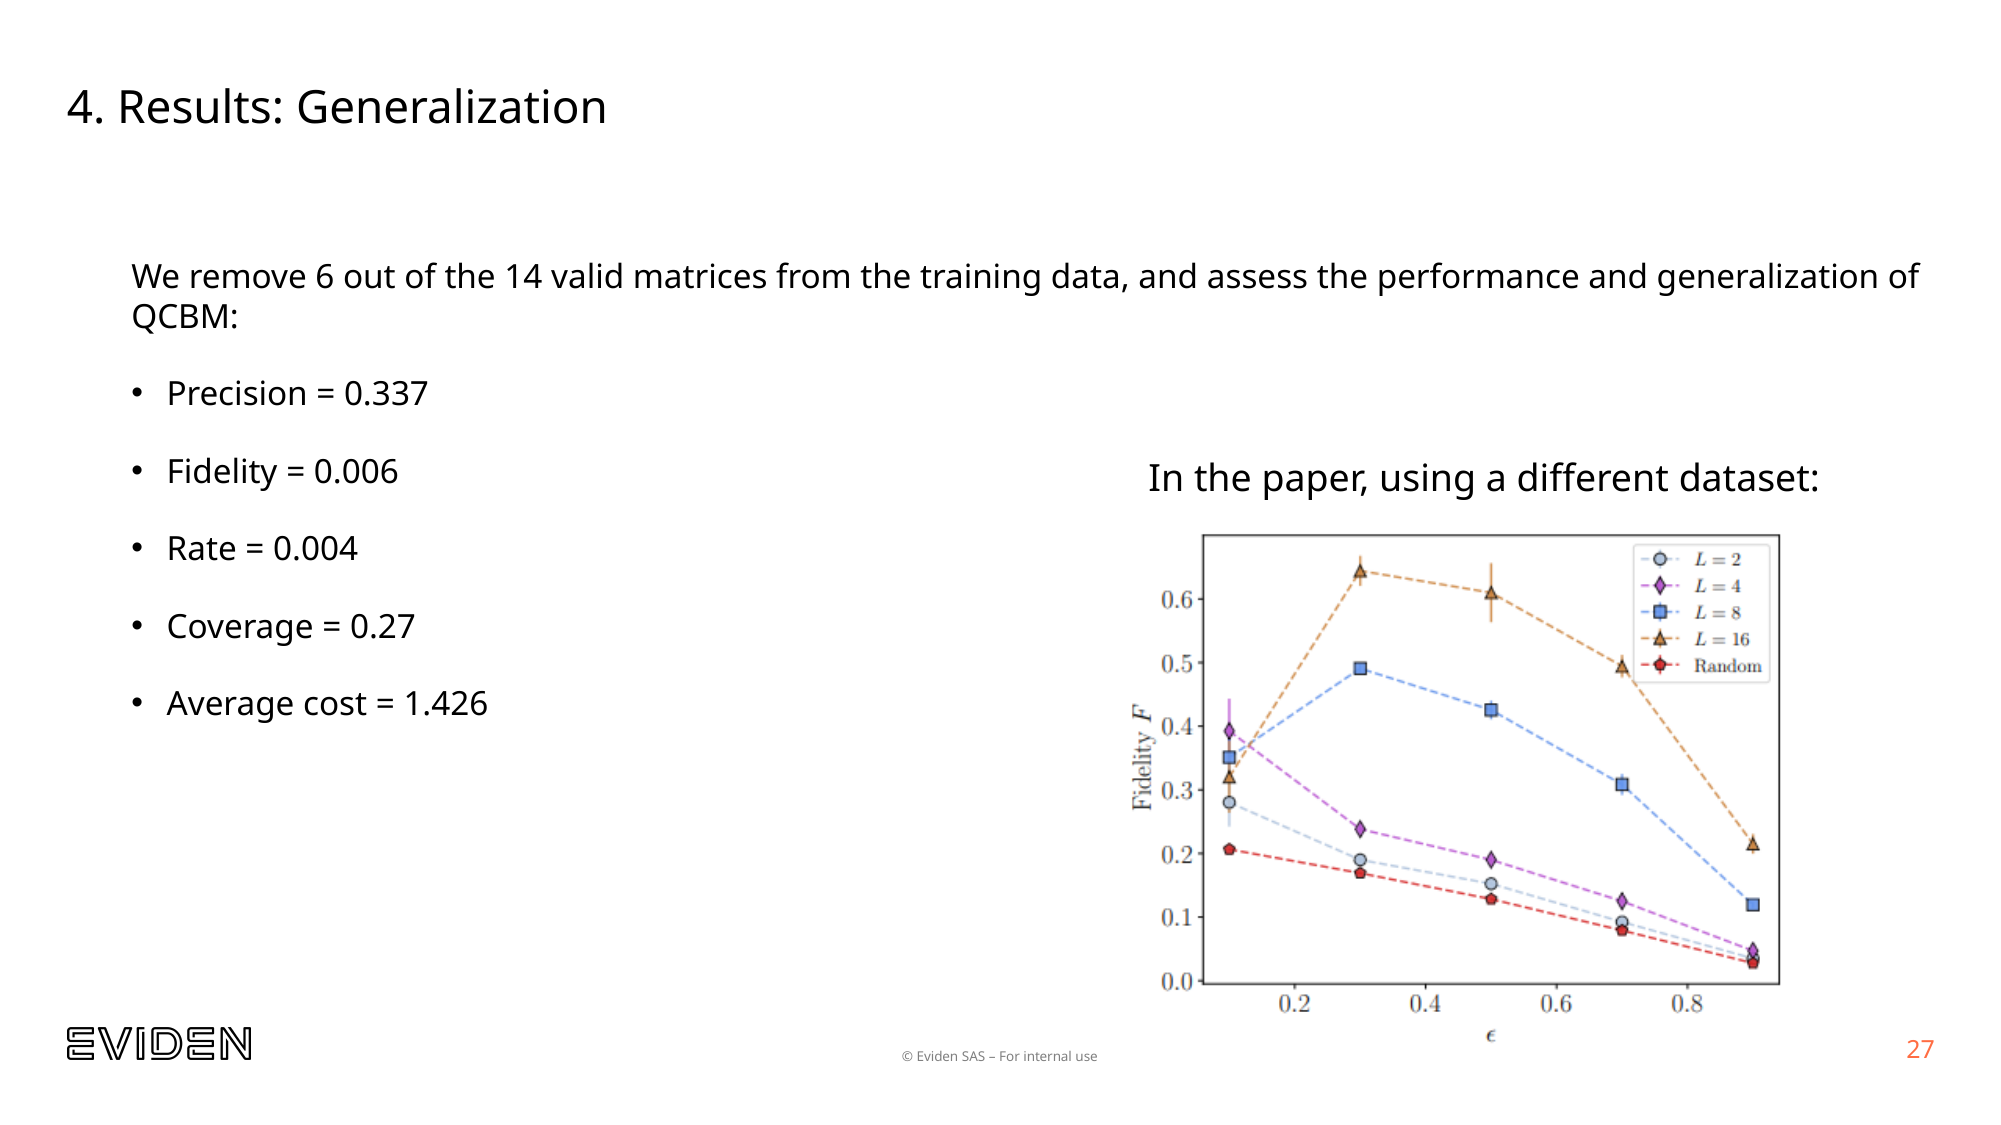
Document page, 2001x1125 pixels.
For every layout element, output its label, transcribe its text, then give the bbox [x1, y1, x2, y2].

list We remove 6 out of the 14 valid matrices from the training data, and assess the performance and generalization of QCBM: Precision = 0.337 Fidelity = 0.006 Rate = 0.004 Coverage = 0.27 Average cost = 1.426 [116, 247, 2000, 706]
picture [1131, 522, 1785, 1048]
title 4. Results: Generalization [51, 77, 1936, 134]
text_box In the paper, using a different dataset: [1133, 446, 1836, 506]
picture [67, 1027, 251, 1060]
